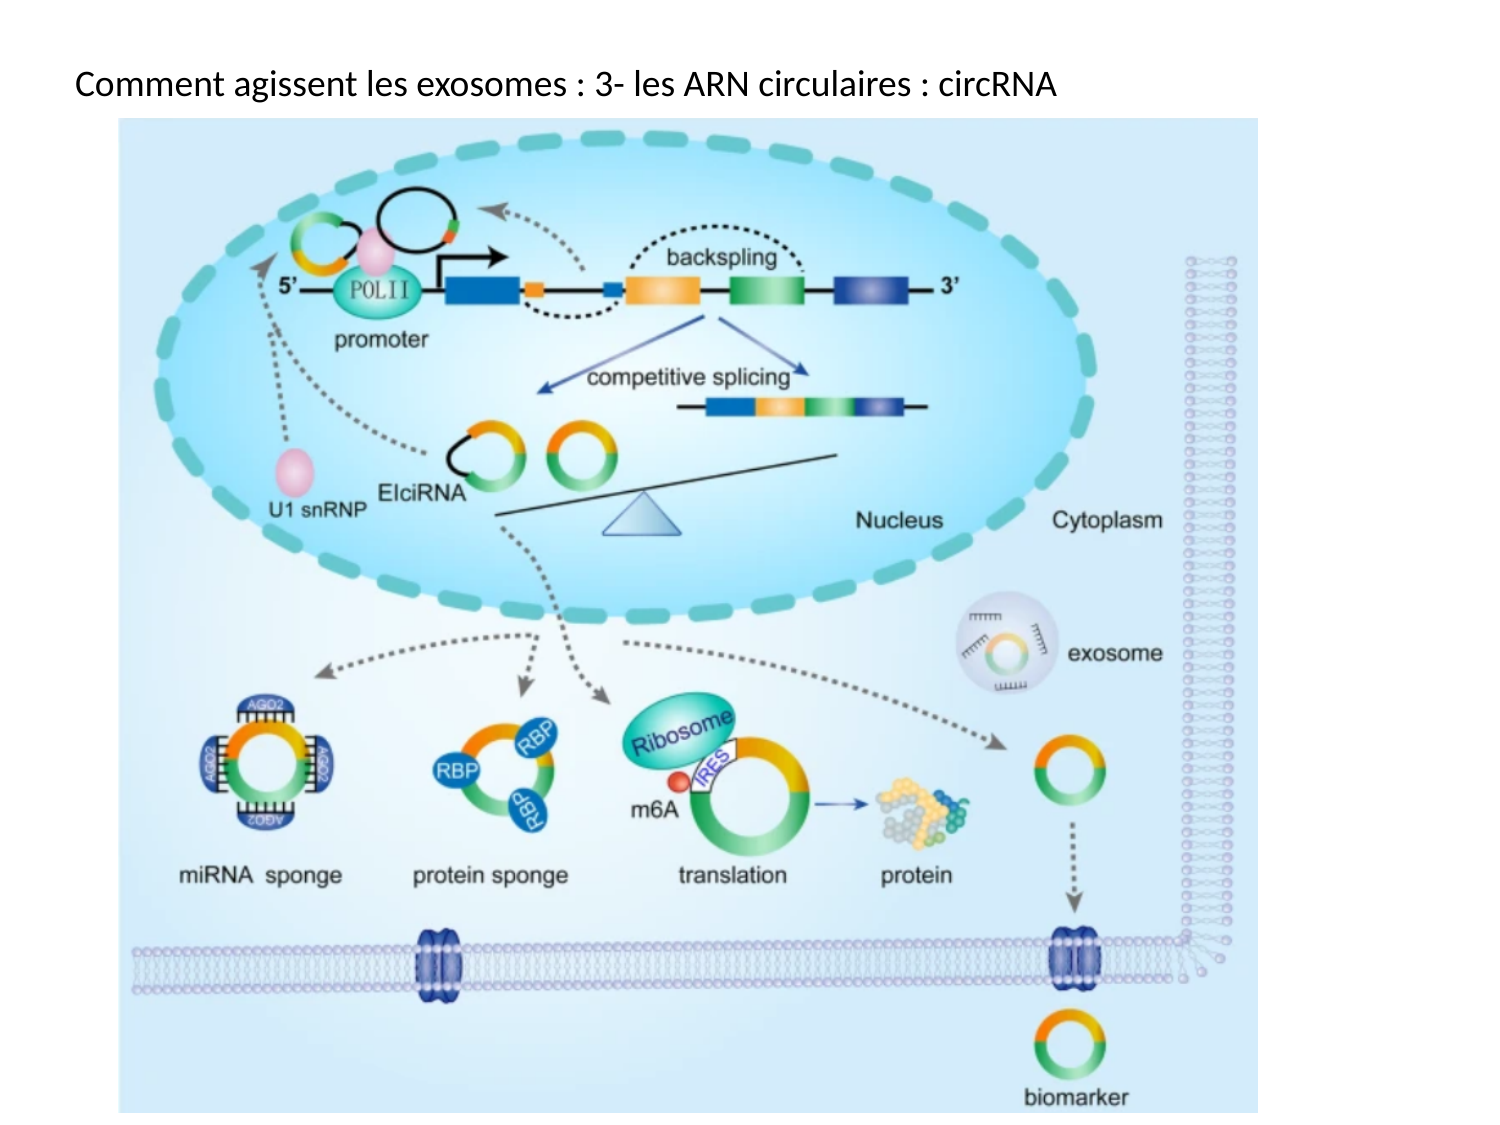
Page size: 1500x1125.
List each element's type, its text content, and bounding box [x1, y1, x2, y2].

title Comment agissent les exosomes : 3- les ARN circulaires : circRNA [75, 45, 1425, 118]
picture [118, 118, 1259, 1113]
